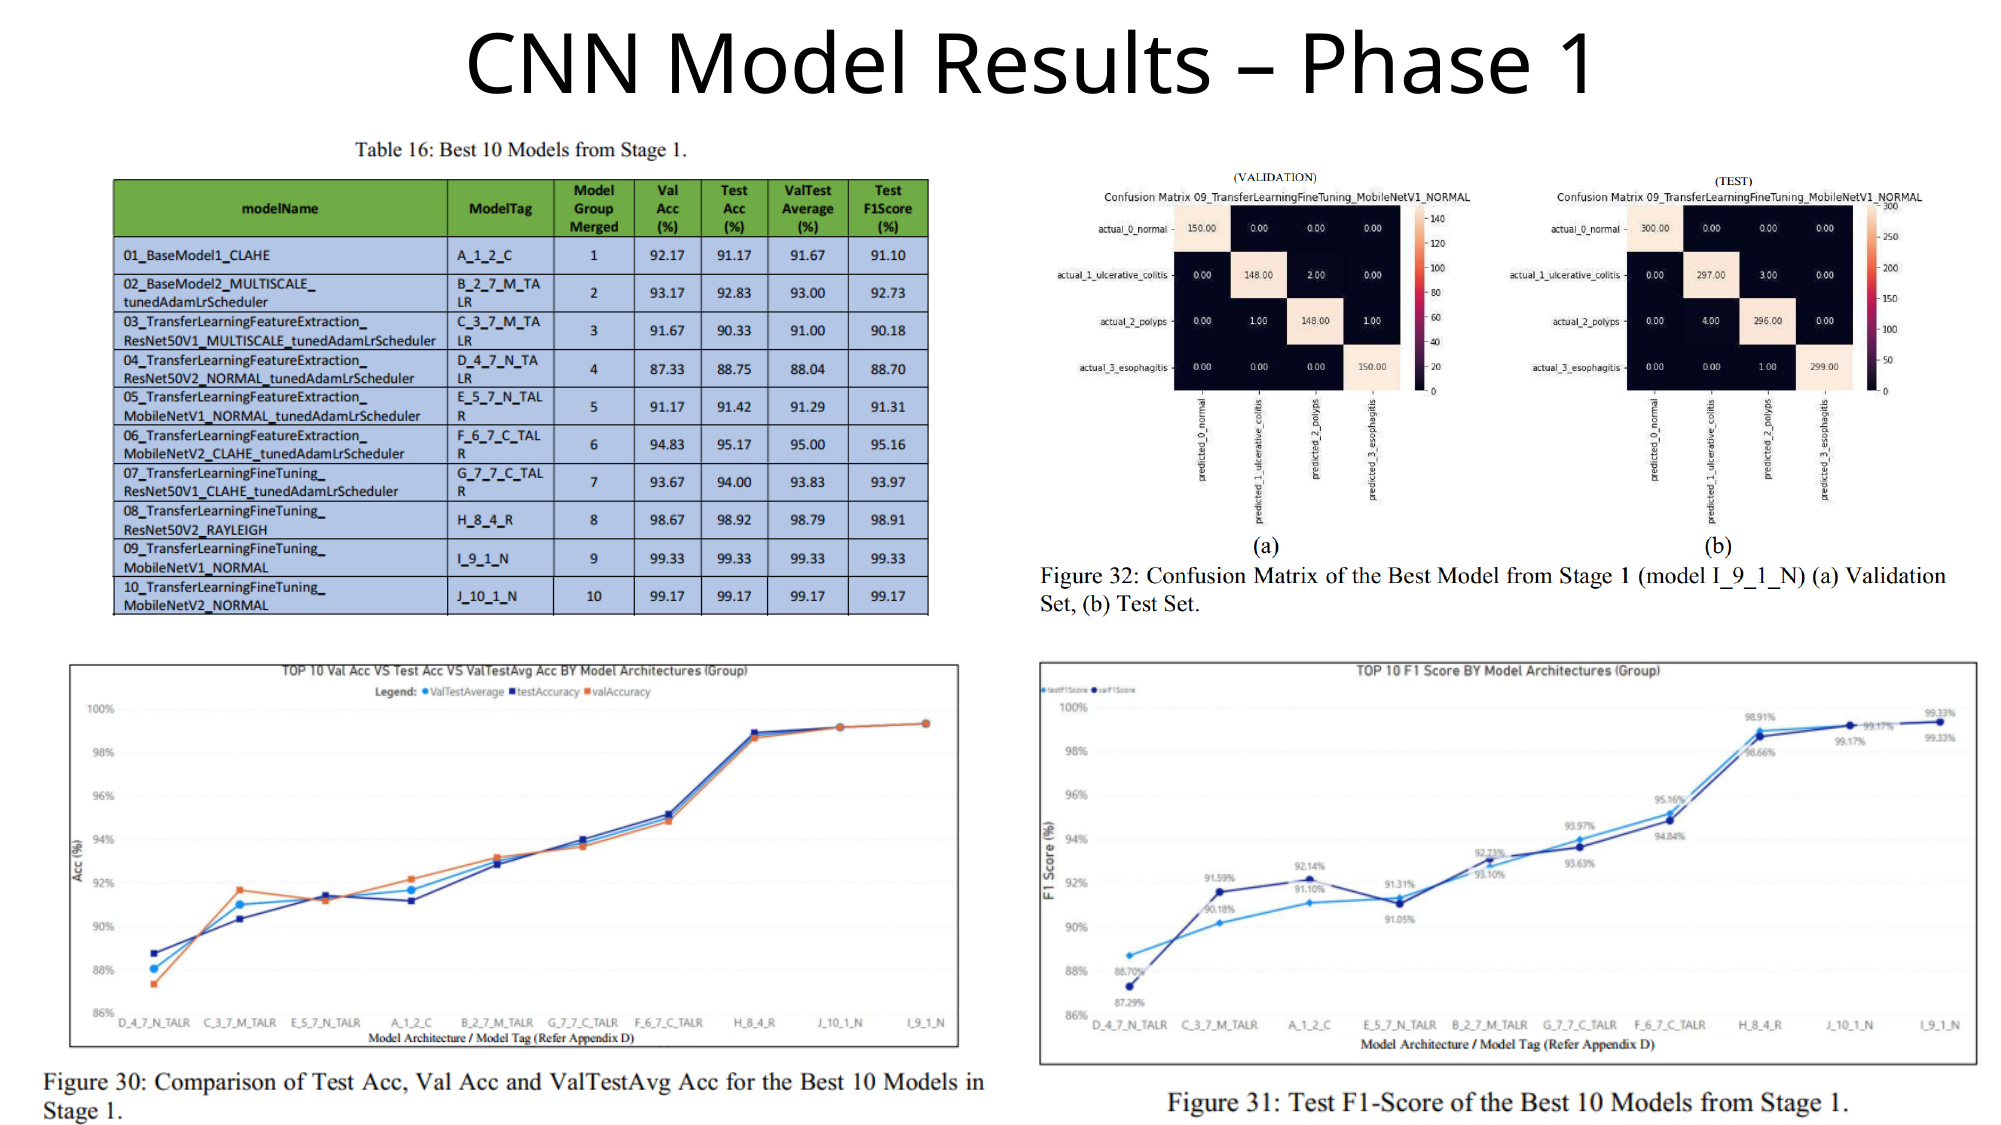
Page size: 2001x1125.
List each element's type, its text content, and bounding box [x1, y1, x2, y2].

picture [108, 137, 931, 617]
title CNN Model Results – Phase 1 [380, 4, 1689, 128]
picture [43, 657, 988, 1125]
picture [1034, 657, 1979, 1121]
picture [1034, 168, 1948, 617]
